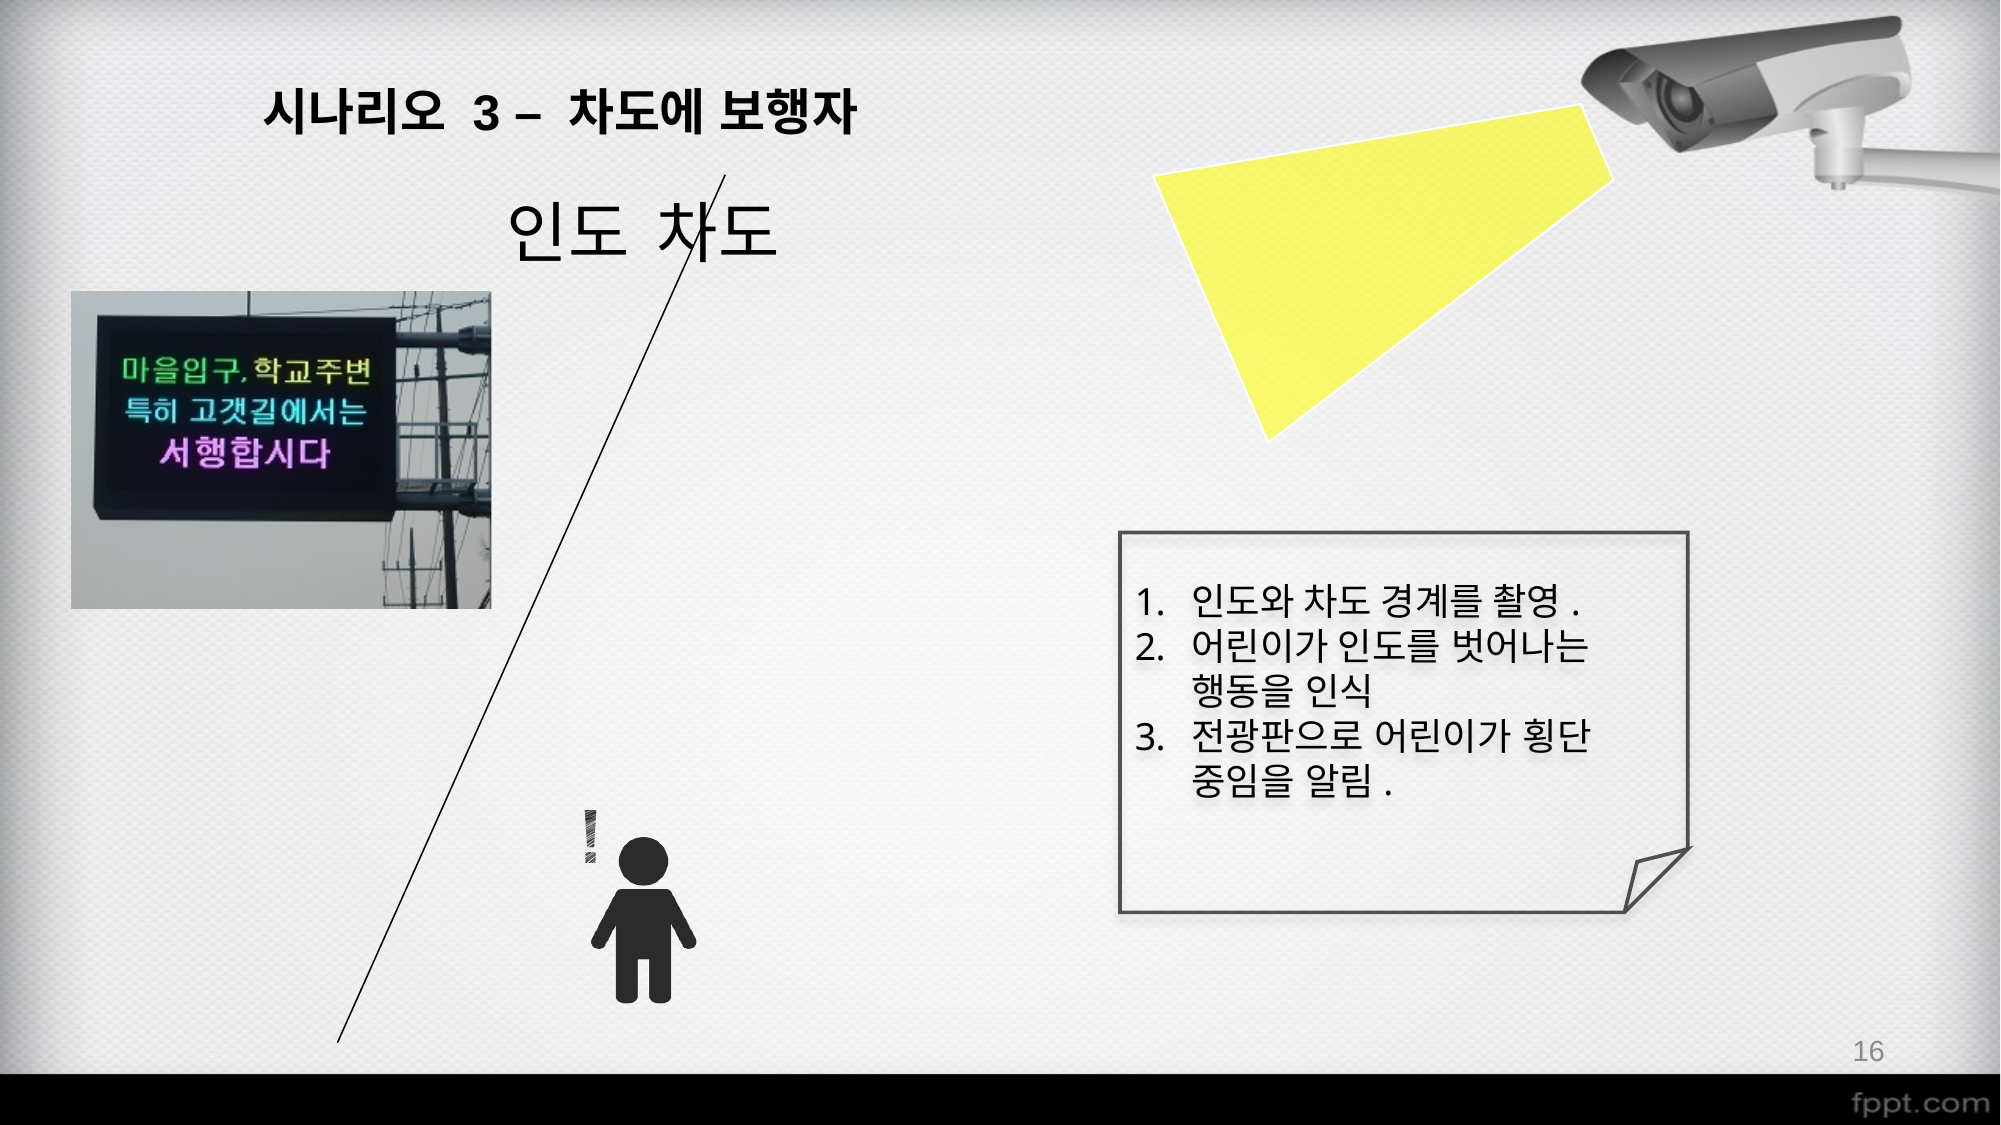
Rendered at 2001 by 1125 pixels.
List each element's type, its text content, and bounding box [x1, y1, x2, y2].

text_box 시나리오 3 – 차도에 보행자 [247, 73, 1063, 148]
text_box [1151, 103, 1615, 445]
text_box 인도 차도 [726, 183, 795, 279]
text_box 인도와 차도 경계를 촬영. 어린이가 인도를 벗어나는 행동을 인식 전광판으로 어린이가 횡단 중임을 알림. [1118, 531, 1692, 914]
slide_number 15 [1433, 1024, 1900, 1103]
picture [0, 0, 2001, 1125]
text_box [337, 174, 726, 1043]
